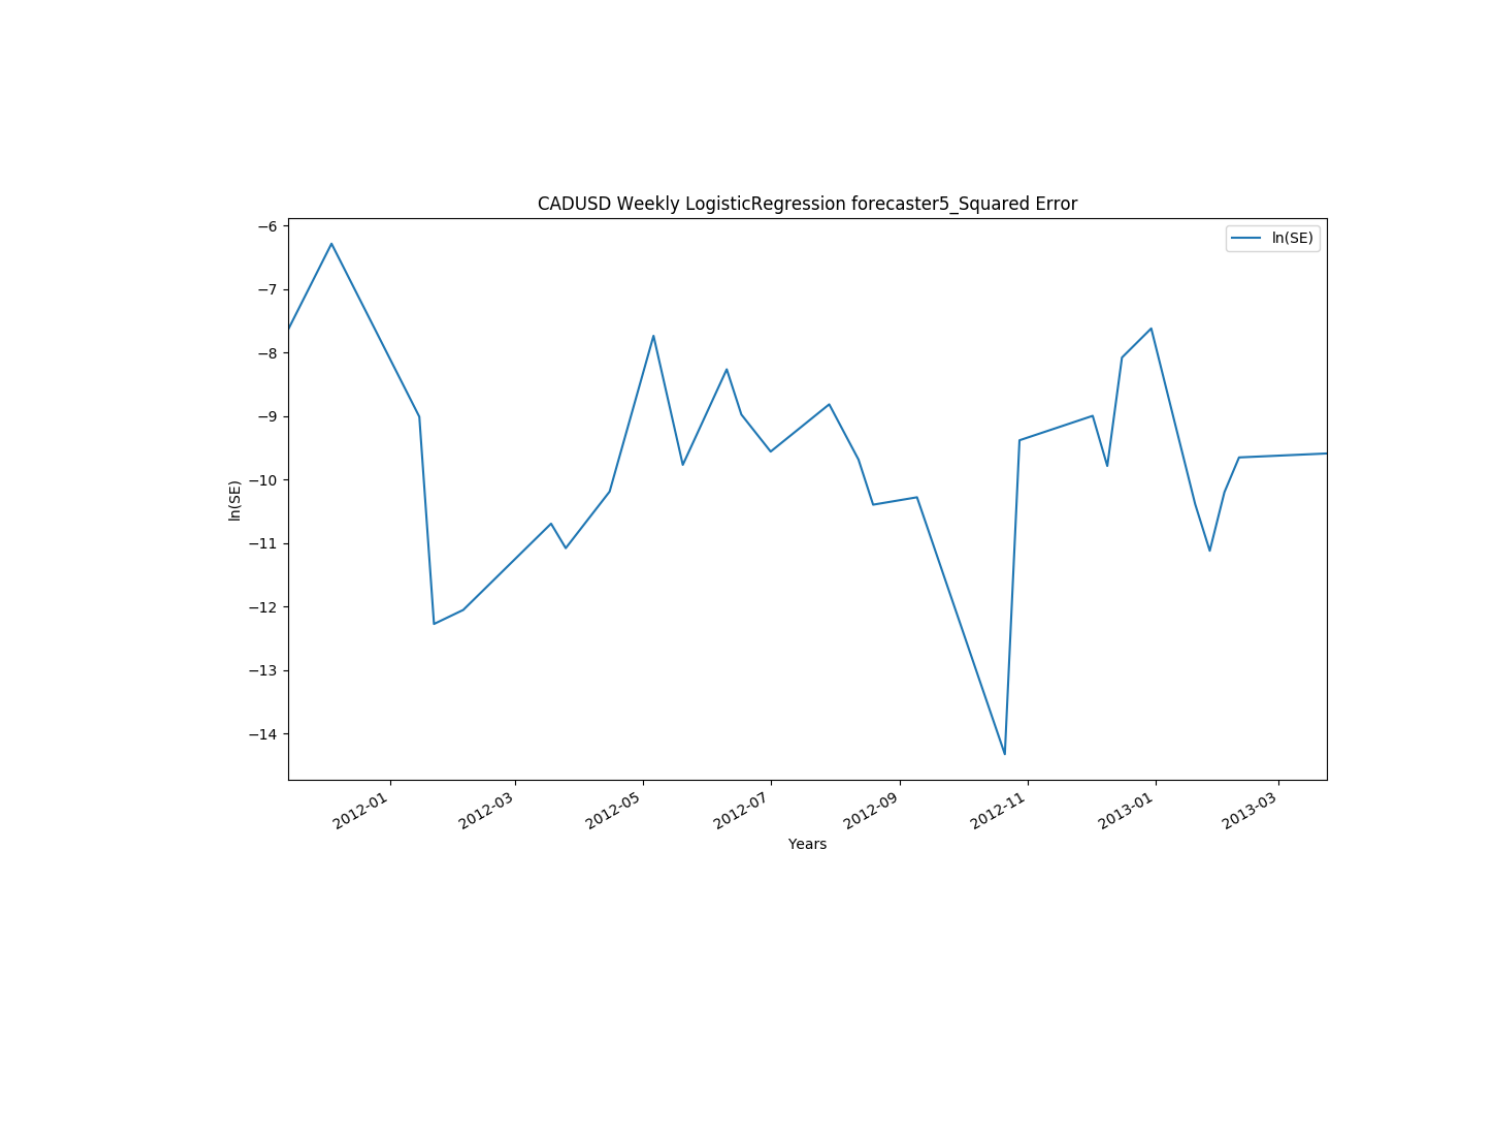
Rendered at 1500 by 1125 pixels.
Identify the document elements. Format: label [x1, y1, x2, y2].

picture [119, 119, 1461, 946]
